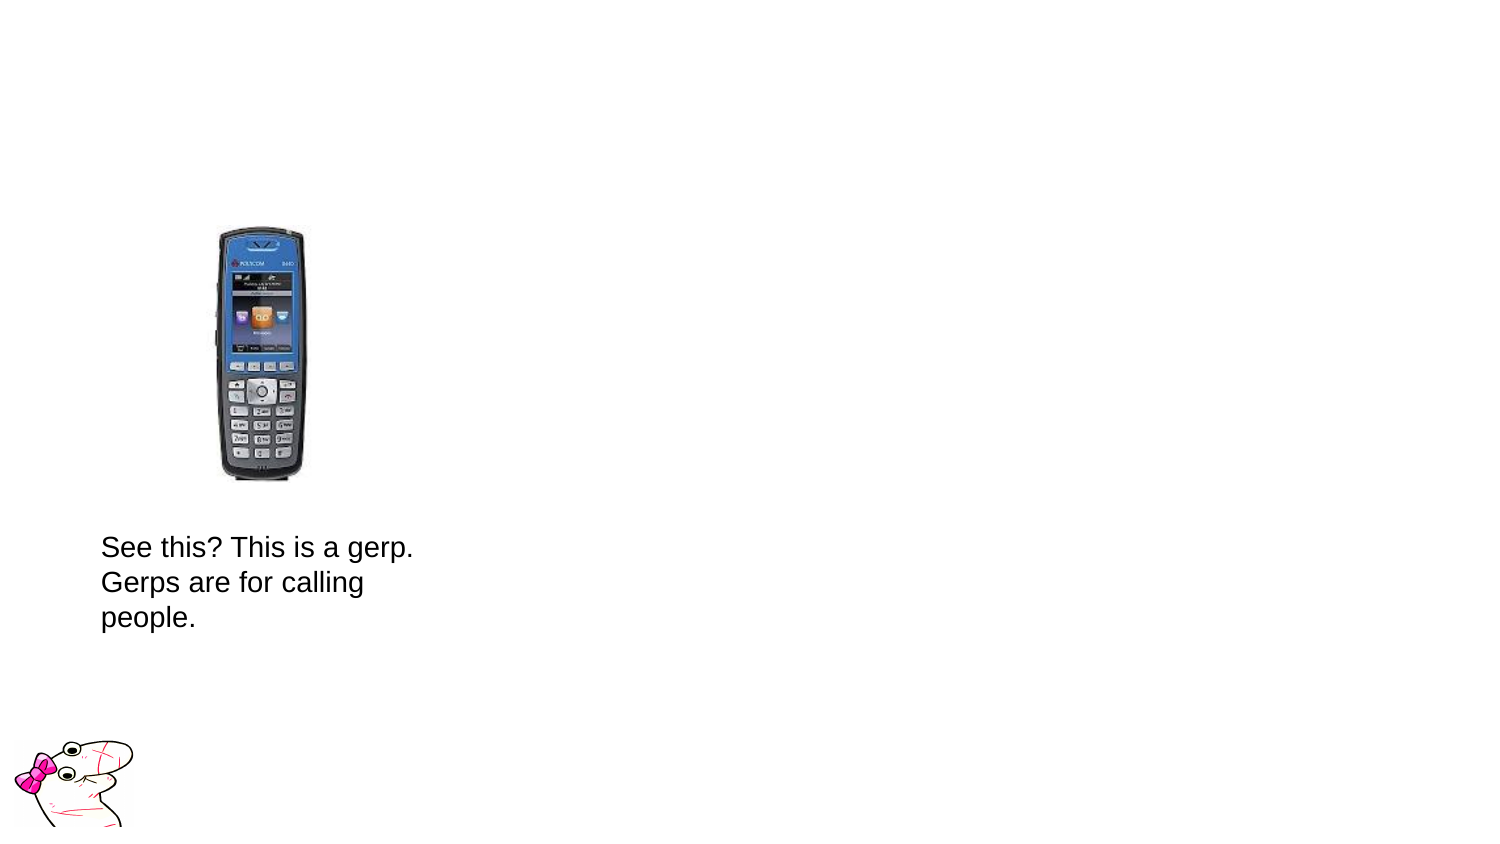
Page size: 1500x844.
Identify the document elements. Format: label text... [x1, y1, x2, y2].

picture [133, 225, 391, 483]
text_box See this? This is a gerp. Gerps are for calling people. [85, 513, 476, 648]
picture [13, 739, 134, 827]
